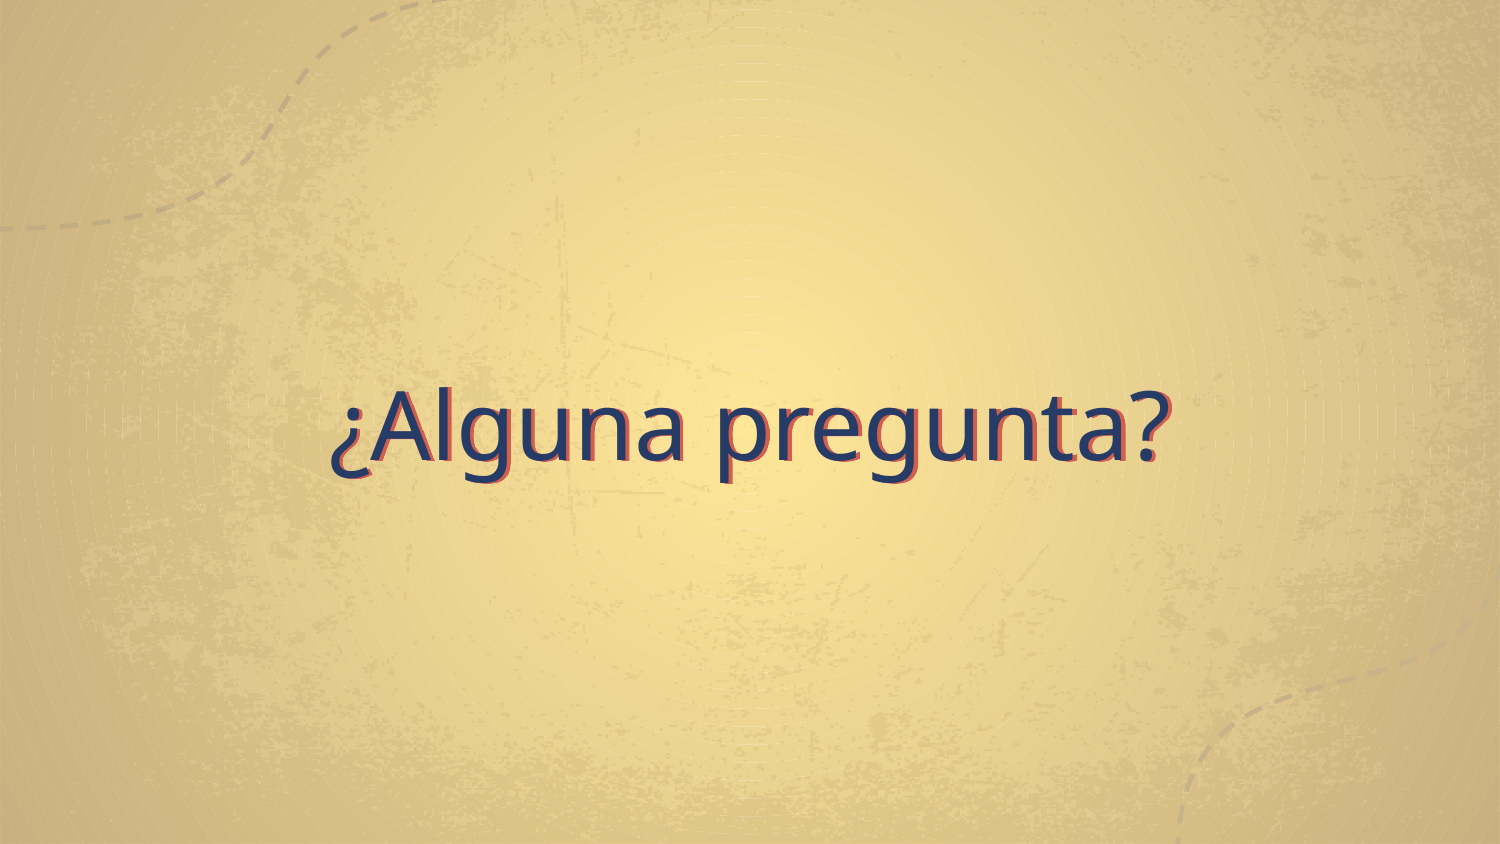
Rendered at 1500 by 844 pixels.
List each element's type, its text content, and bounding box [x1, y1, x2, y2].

picture [0, 0, 1500, 844]
title ¿Alguna pregunta? [116, 374, 1383, 469]
